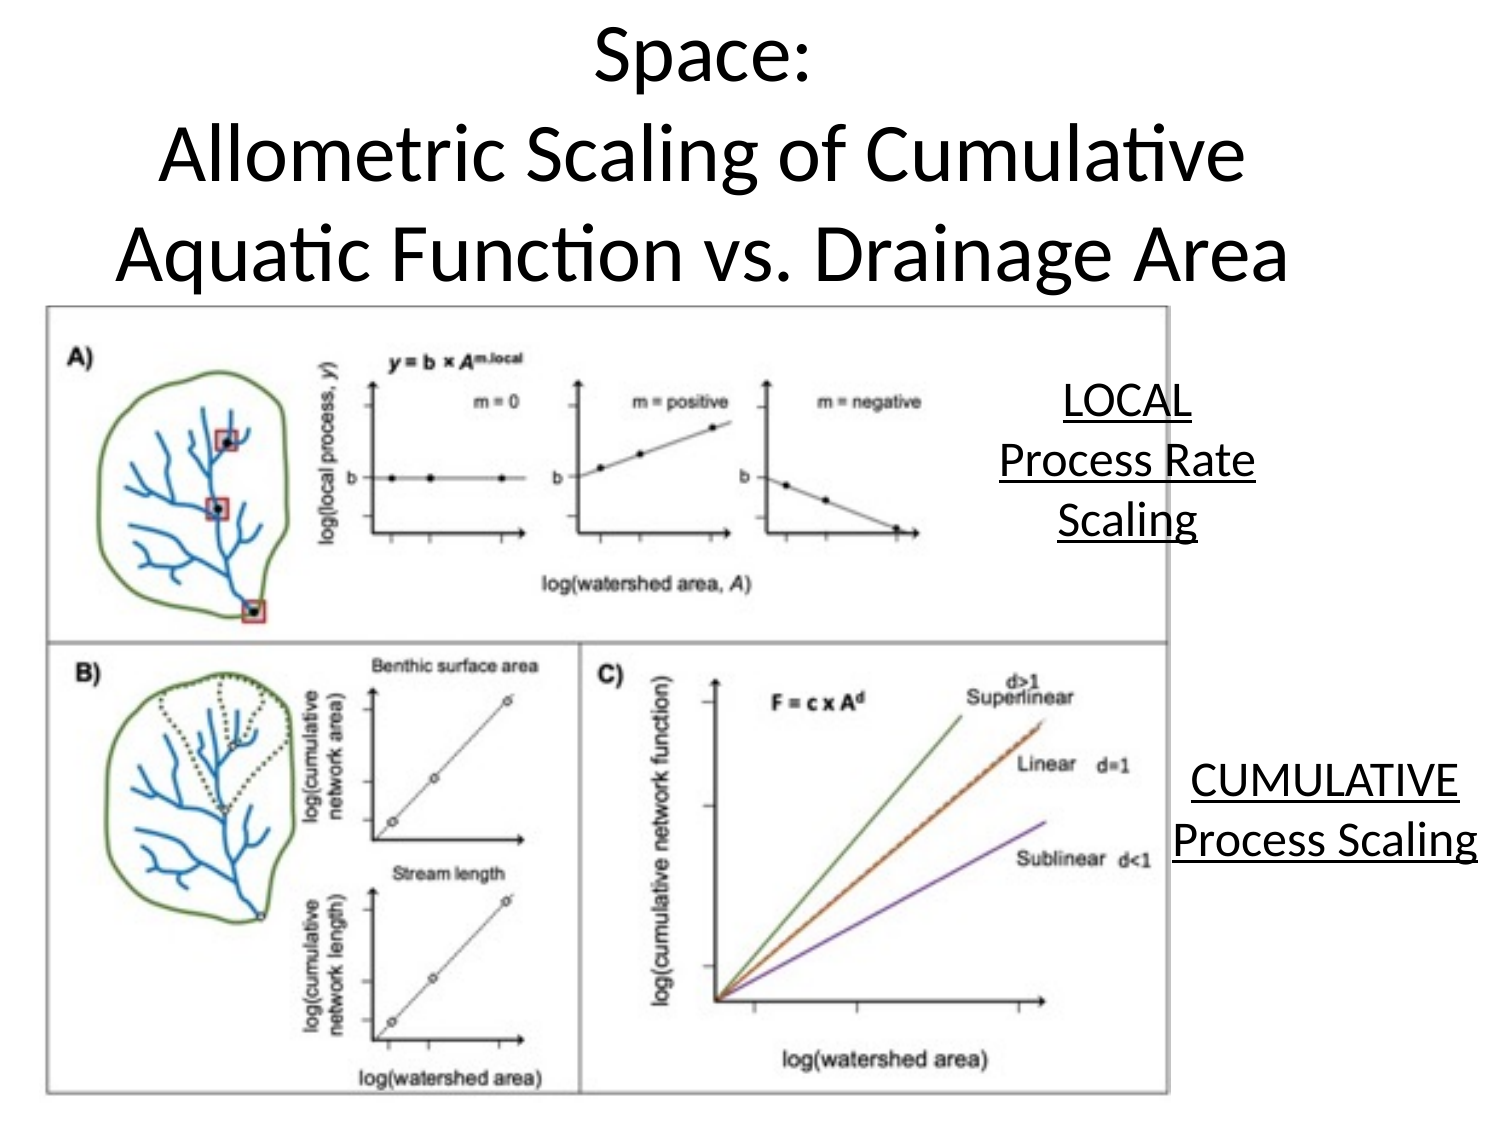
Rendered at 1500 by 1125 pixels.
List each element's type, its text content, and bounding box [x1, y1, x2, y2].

title Space: Allometric Scaling of Cumulative Aquatic Function vs. Drainage Area [15, 0, 1392, 306]
text_box LOCAL Process Rate Scaling [1175, 359, 1303, 555]
picture [39, 305, 1171, 1104]
text_box CUMULATIVE Process Scaling [1175, 738, 1500, 874]
